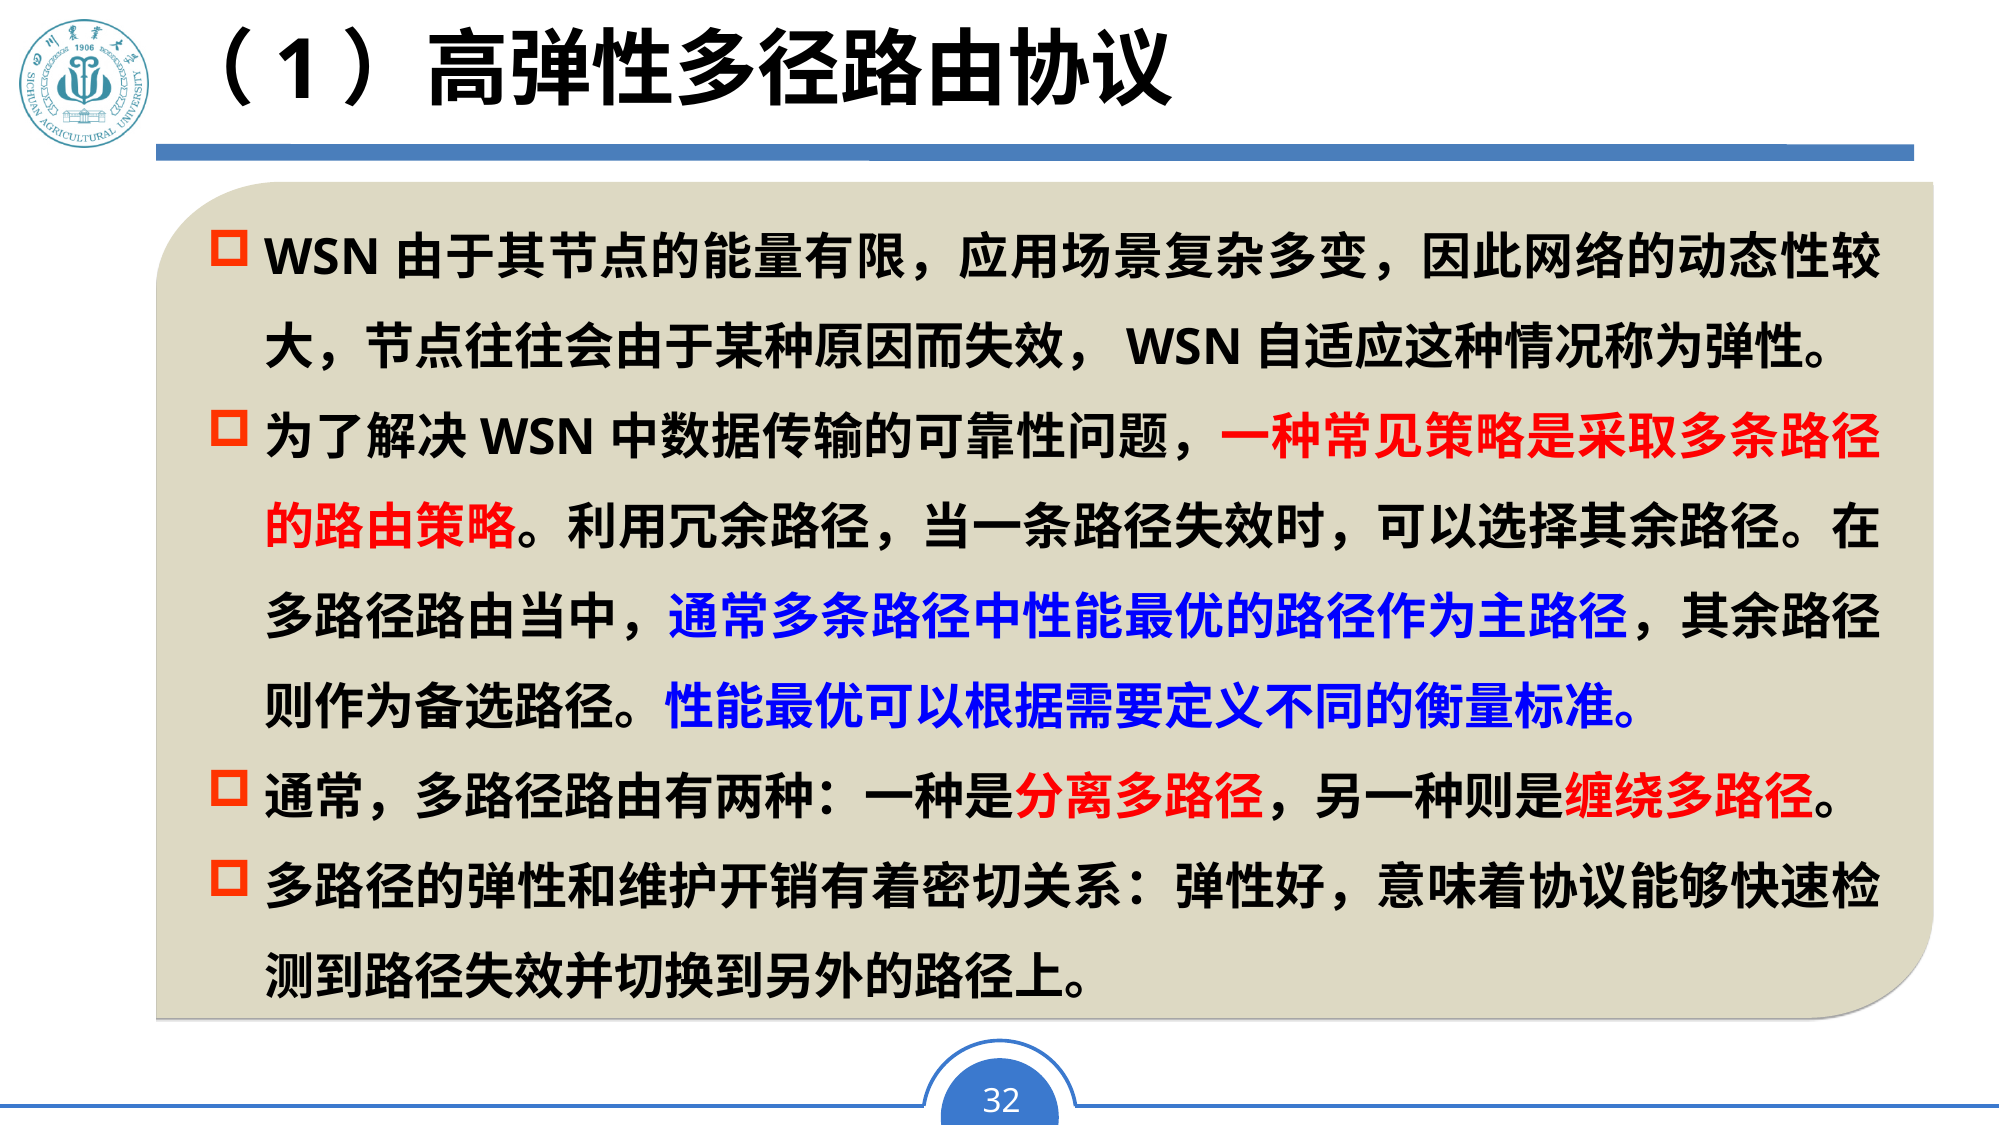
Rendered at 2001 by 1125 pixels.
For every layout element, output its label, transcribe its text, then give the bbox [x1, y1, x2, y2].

title （1）高弹性多径路由协议 [156, 7, 1910, 146]
text_box WSN由于其节点的能量有限，应用场景复杂多变，因此网络的动态性较大，节点往往会由于某种原因而失效，WSN自适应这种情况称为弹性。 为了解决WSN中数据传输的可靠性问题，一种常见策略是采取多条路径的路由策略。利用冗余路径，当一条路径失效时，可以选择其余路径。在多路径路由当中，通常多条路径中性能最优的路径作为主路径，其余路径则作为备选路径。性能最优可以根据需要定义不同的衡量标准。 通常，多路径路由有两种：一种是分离多路径，另一种则是缠绕多路径。 多路径的弹性和维护开销有着密切关系：弹性好，意味着协议能够快速检测到路径失效并切换到另外的路径上。 [156, 181, 1934, 1018]
